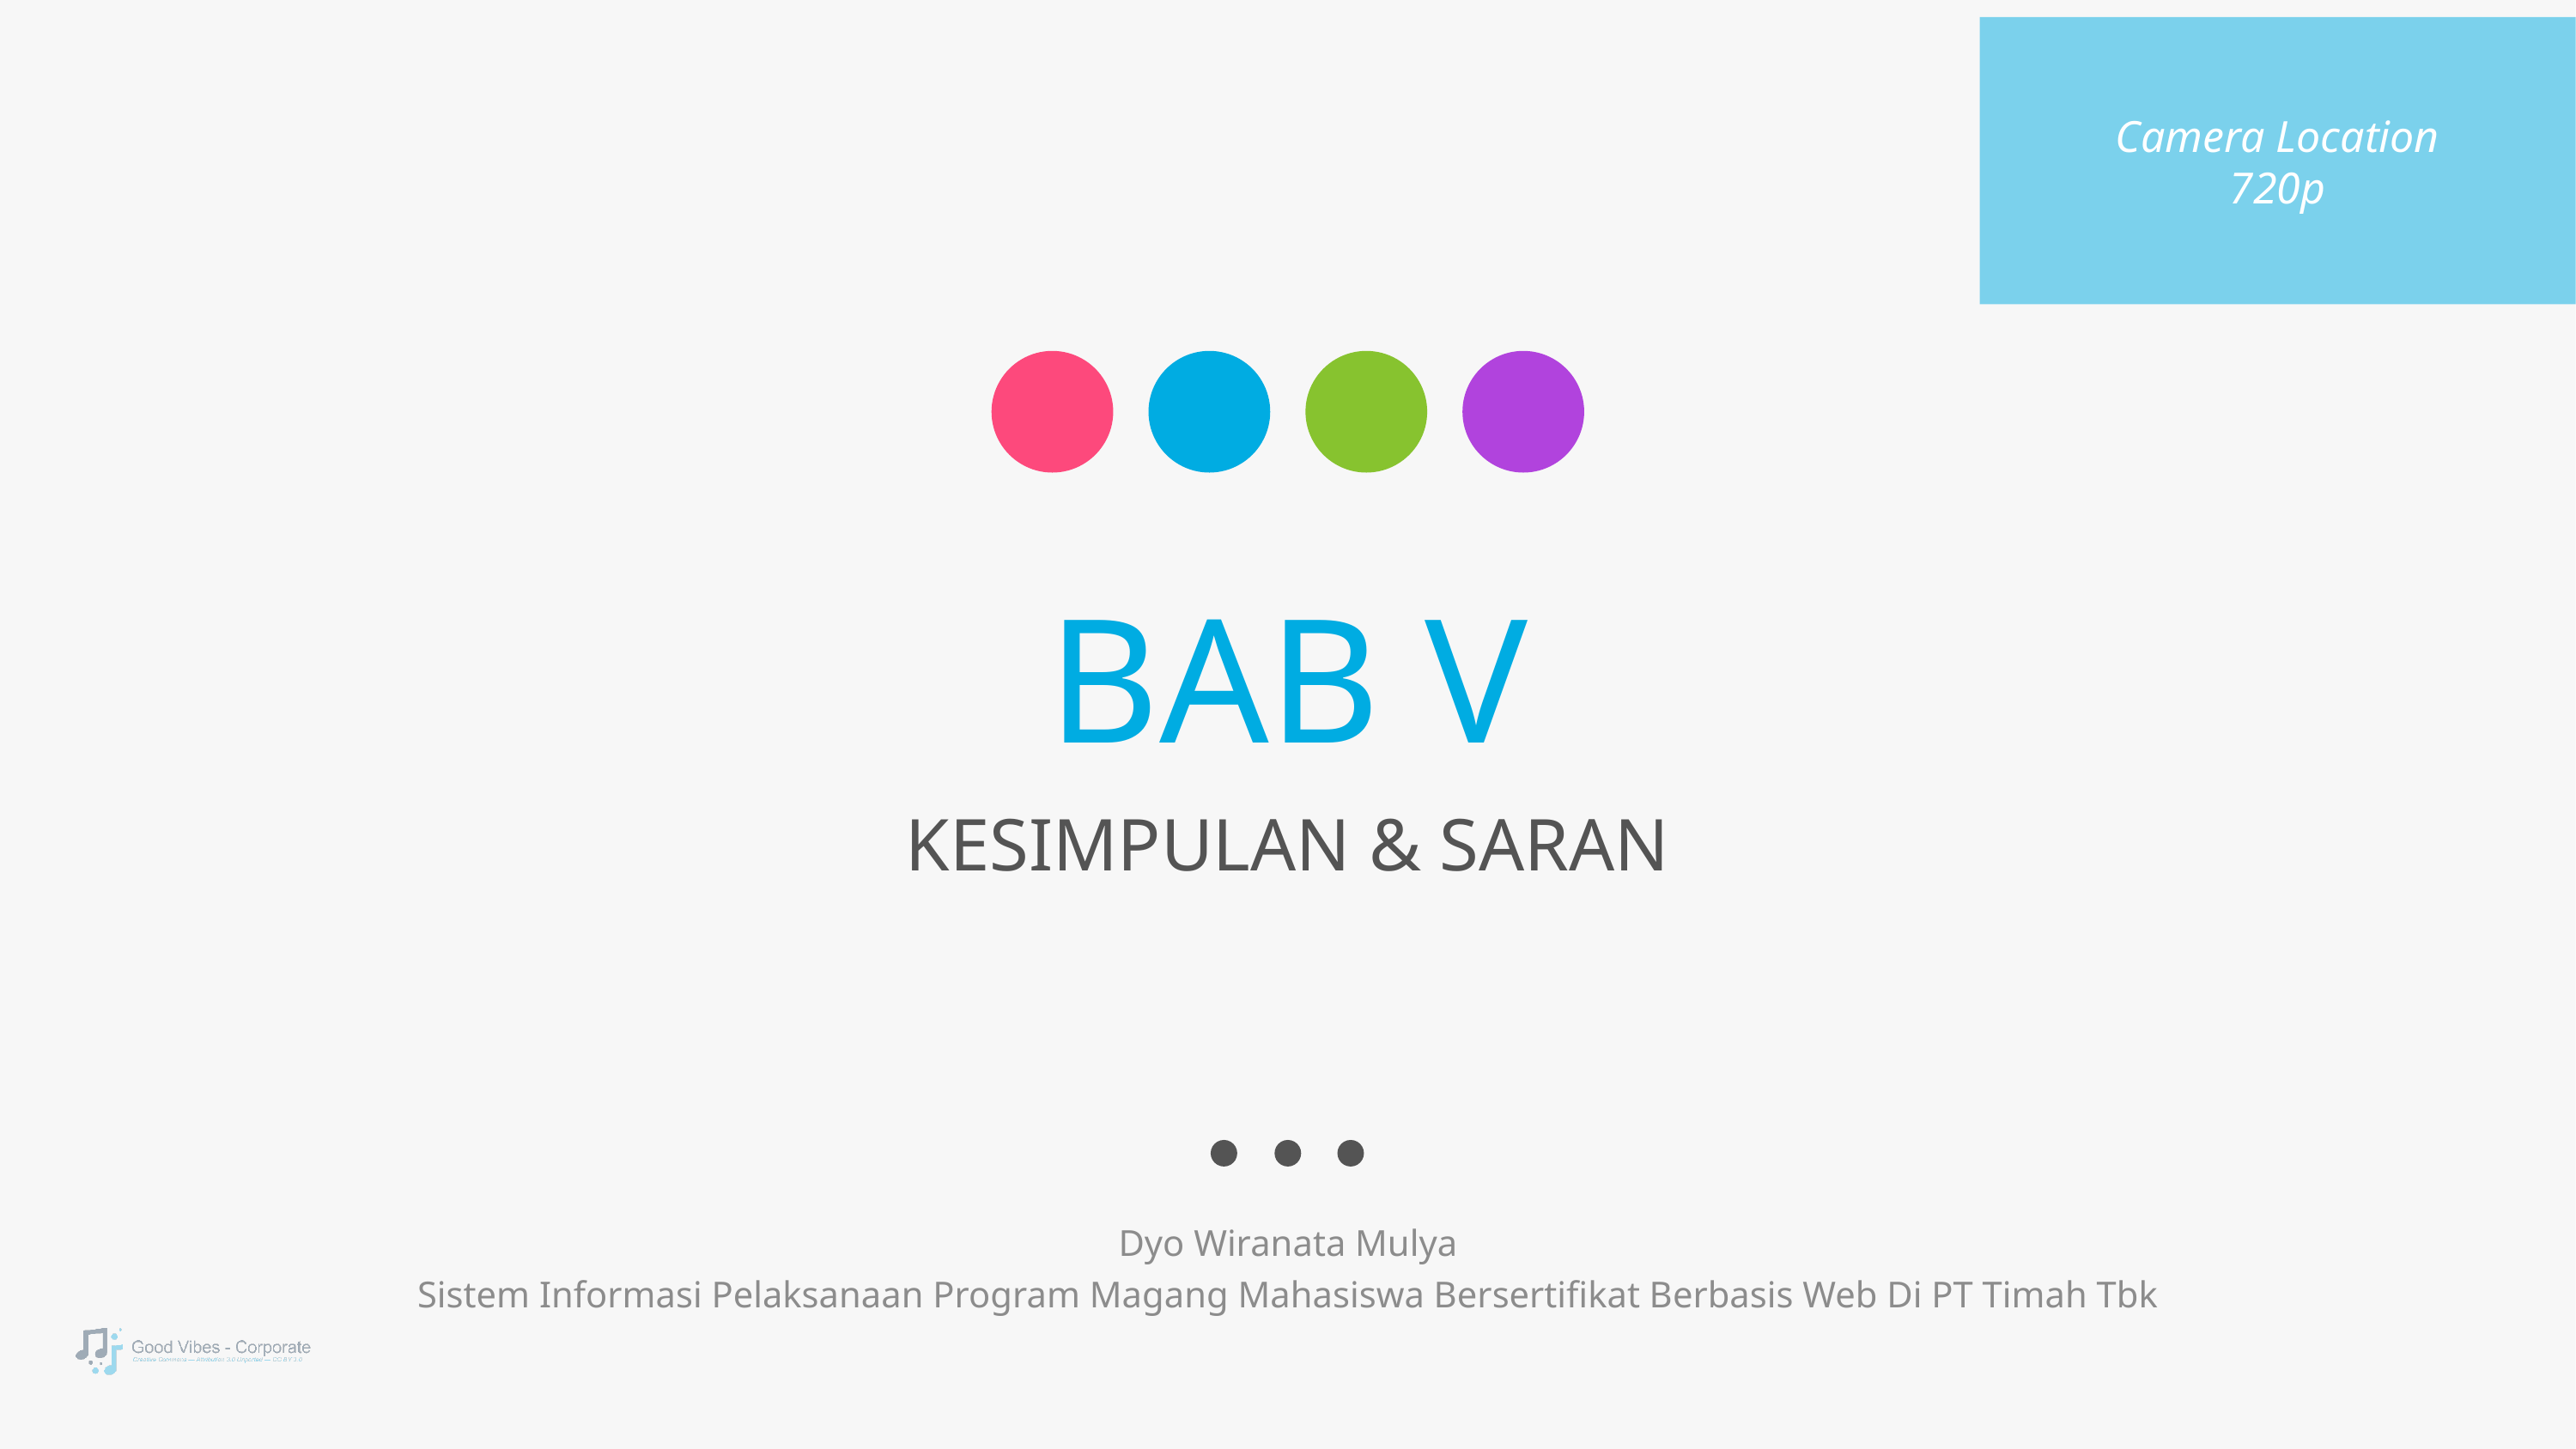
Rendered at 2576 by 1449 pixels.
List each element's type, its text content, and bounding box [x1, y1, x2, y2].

subtitle Dyo Wiranata Mulya Sistem Informasi Pelaksanaan Program Magang Mahasiswa Bersertifikat Berbasis Web Di PT Timah Tbk [192, 1200, 2384, 1414]
list KESIMPULAN & SARAN [192, 774, 2384, 897]
text_box Camera Location 720p [1979, 16, 2576, 305]
title BAB V [193, 559, 2383, 774]
picture [76, 1328, 312, 1375]
